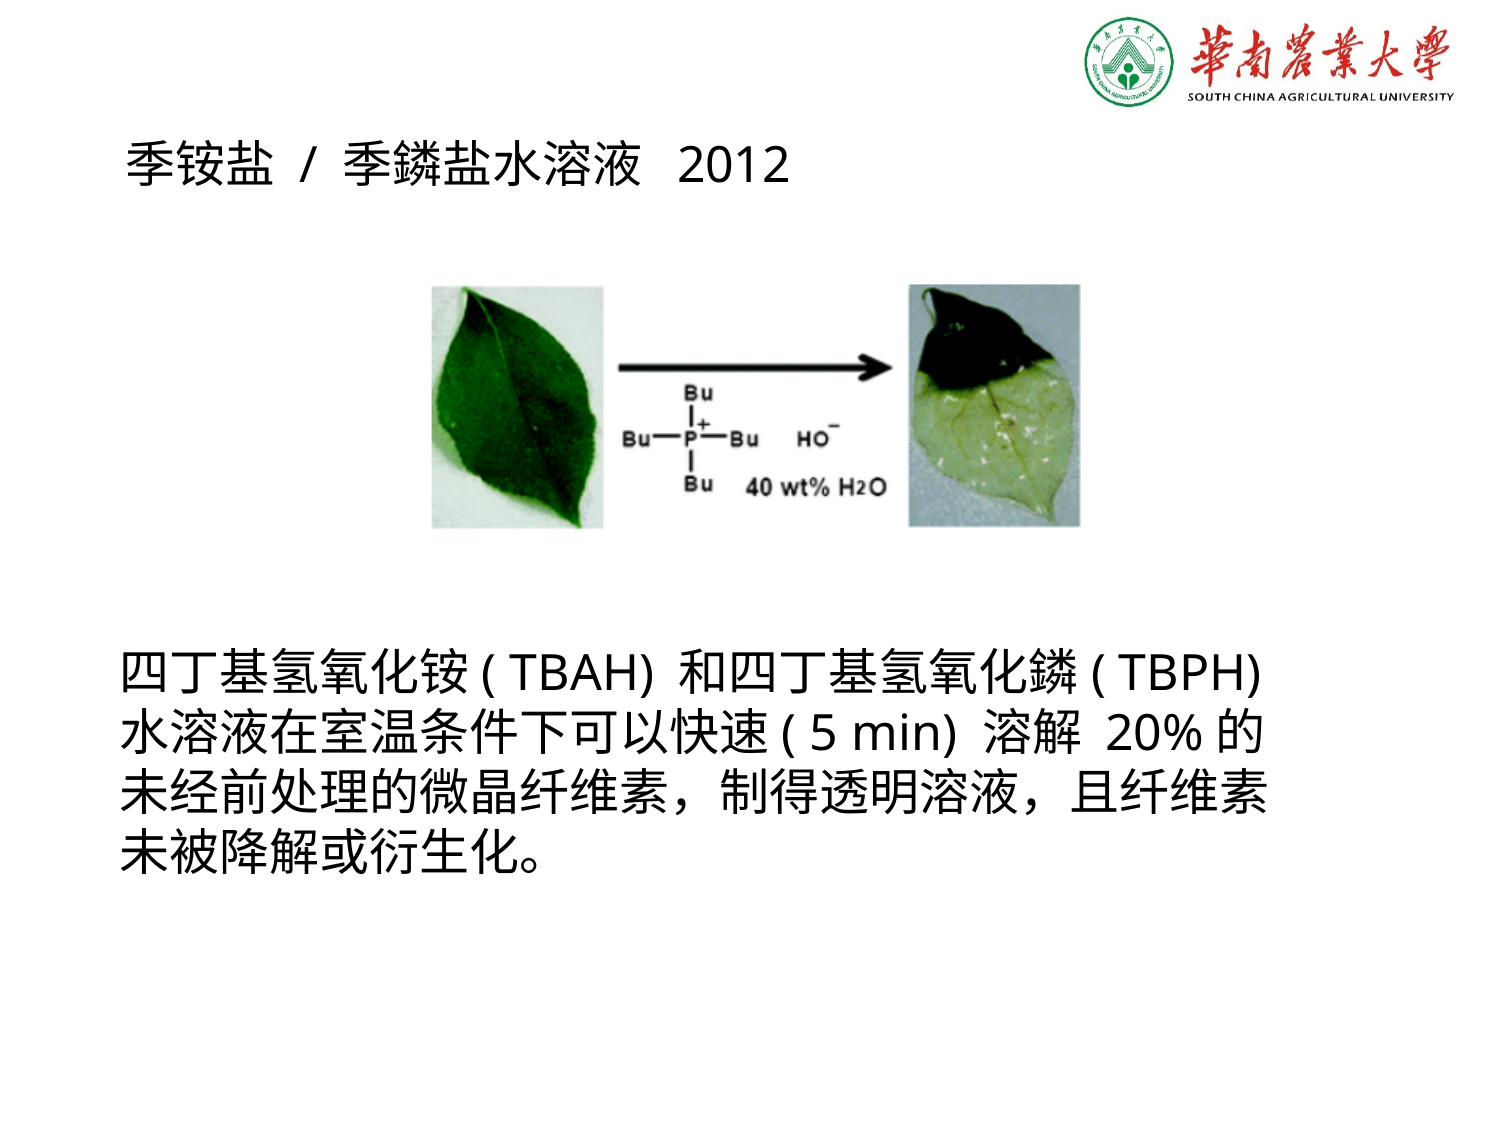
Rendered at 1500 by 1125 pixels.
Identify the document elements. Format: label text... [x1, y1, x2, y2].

text_box 四丁基氢氧化铵( TBAH) 和四丁基氢氧化鏻( TBPH)水溶液在室温条件下可以快速( 5 min) 溶解 20%的未经前处理的微晶纤维素，制得透明溶液，且纤维素未被降解或衍生化。 [105, 633, 1306, 889]
picture [396, 246, 1121, 559]
picture [1024, 0, 1500, 125]
text_box 季铵盐 / 季鏻盐水溶液 2012 [111, 125, 807, 201]
